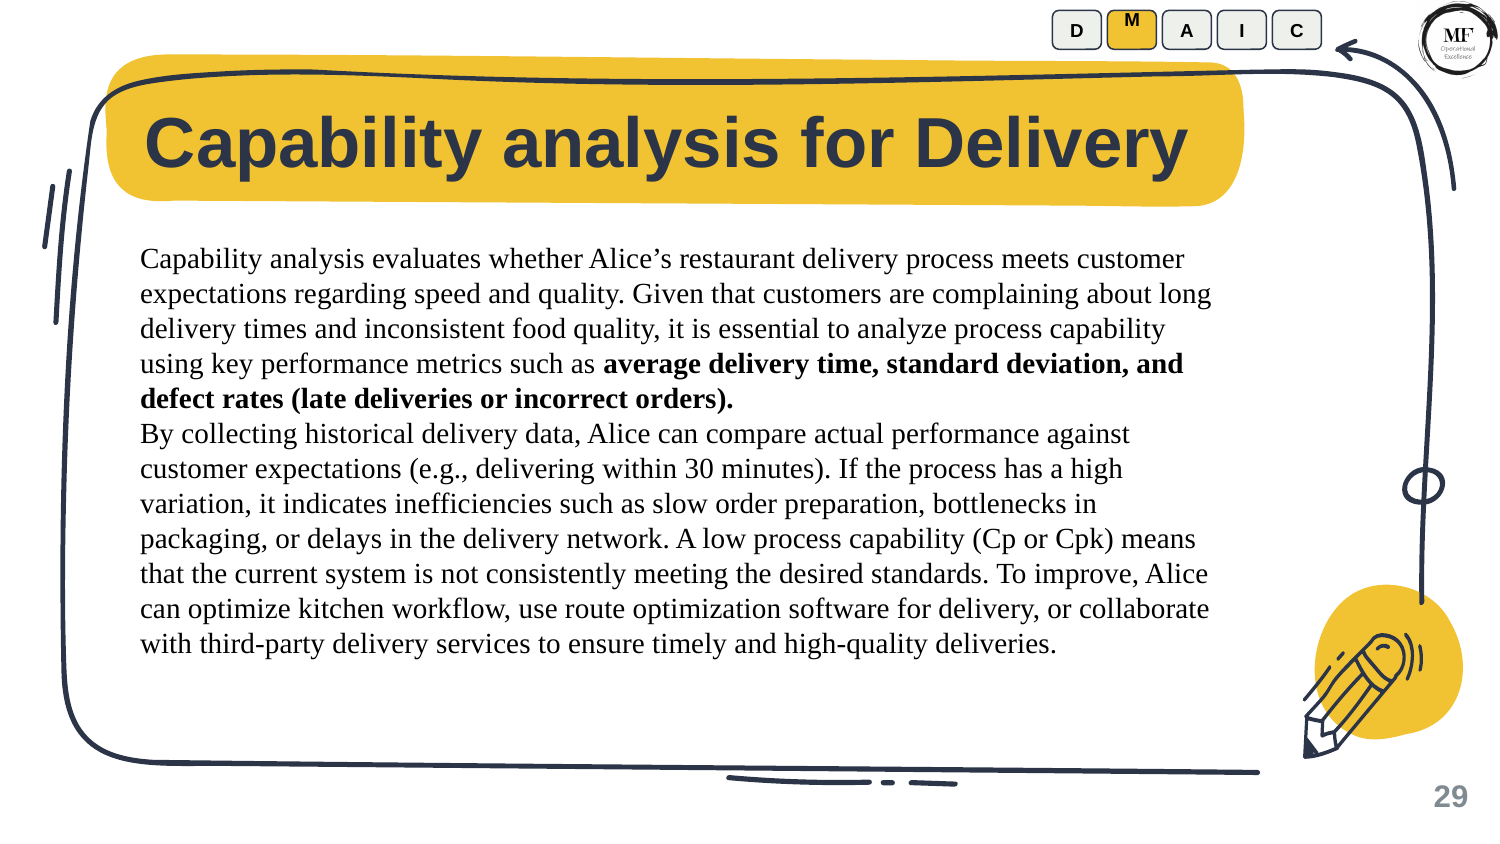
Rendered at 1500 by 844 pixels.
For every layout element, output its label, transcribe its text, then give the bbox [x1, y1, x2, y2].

text_box [1303, 633, 1406, 759]
text_box M [1107, 10, 1157, 50]
text_box I [1217, 10, 1267, 50]
text_box [1404, 632, 1415, 681]
slide_number 29 [1378, 769, 1469, 820]
text_box Capability analysis evaluates whether Alice’s restaurant delivery process meets customer expectations regarding speed and quality. Given that customers are complaining about long delivery times and inconsistent food quality, it is essential to analyze process capability using key performance metrics such as average delivery time, standard deviation, and defect rates (late deliveries or incorrect orders). By collecting historical delivery data, Alice can compare actual performance against customer expectations (e.g., delivering within 30 minutes). If the process has a high variation, it indicates inefficiencies such as slow order preparation, bottlenecks in packaging, or delays in the delivery network. A low process capability (Cp or Cpk) means that the current system is not consistently meeting the desired standards. To improve, Alice can optimize kitchen workflow, use route optimization software for delivery, or collaborate with third-party delivery services to ensure timely and high-quality deliveries. [125, 231, 1233, 737]
picture [1417, 0, 1499, 81]
text_box C [1272, 10, 1322, 50]
text_box D [1052, 10, 1102, 50]
title Capability analysis for Delivery [144, 112, 1200, 178]
text_box A [1162, 10, 1212, 50]
text_box [1302, 665, 1332, 702]
text_box [1418, 644, 1424, 672]
